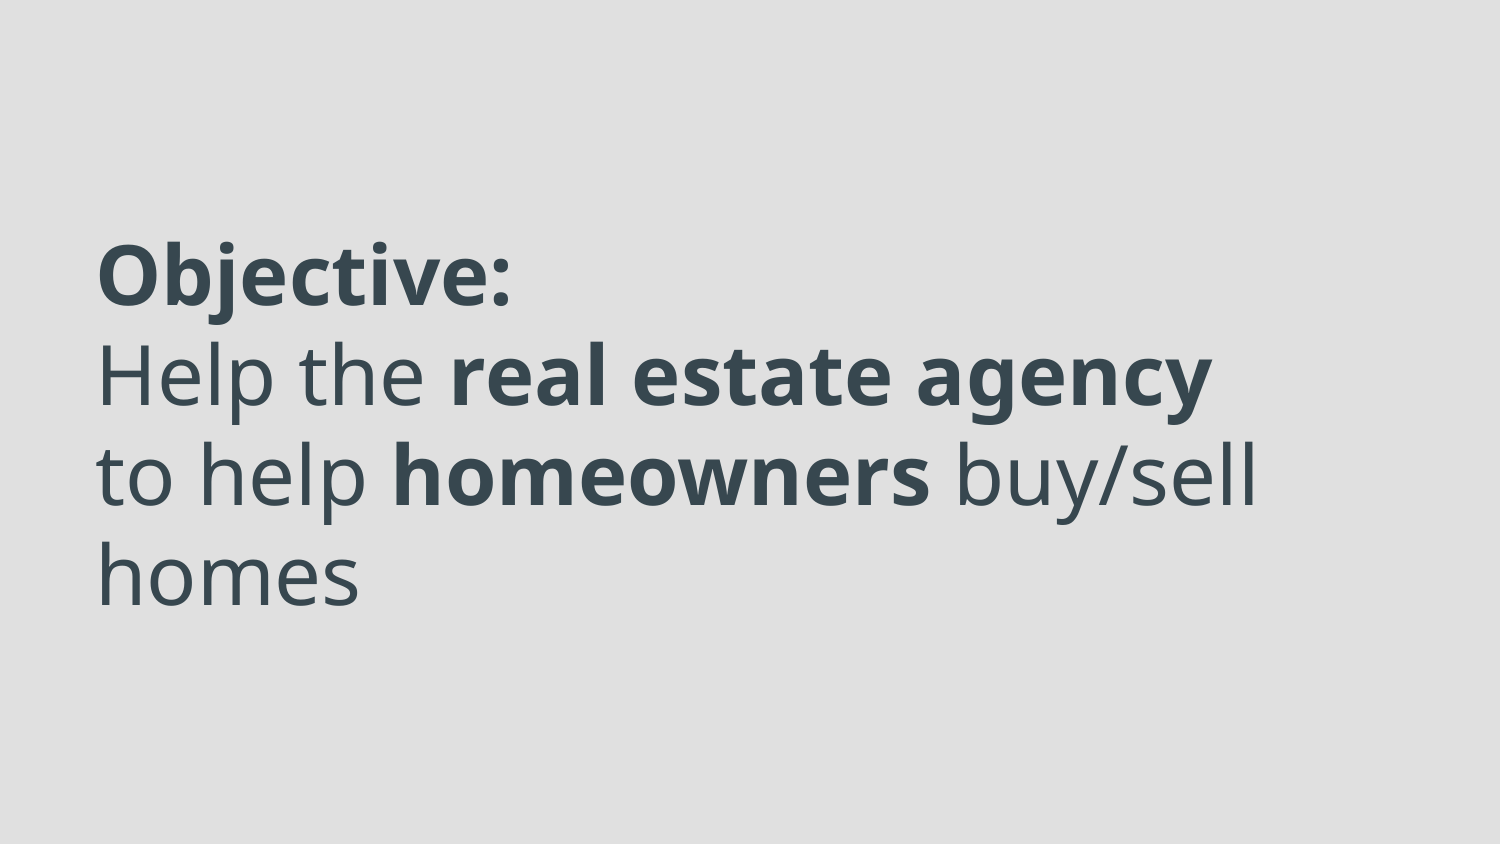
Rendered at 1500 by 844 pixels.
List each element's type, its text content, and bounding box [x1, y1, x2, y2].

title Objective: Help the real estate agency to help homeowners buy/sell homes [80, 86, 1361, 758]
